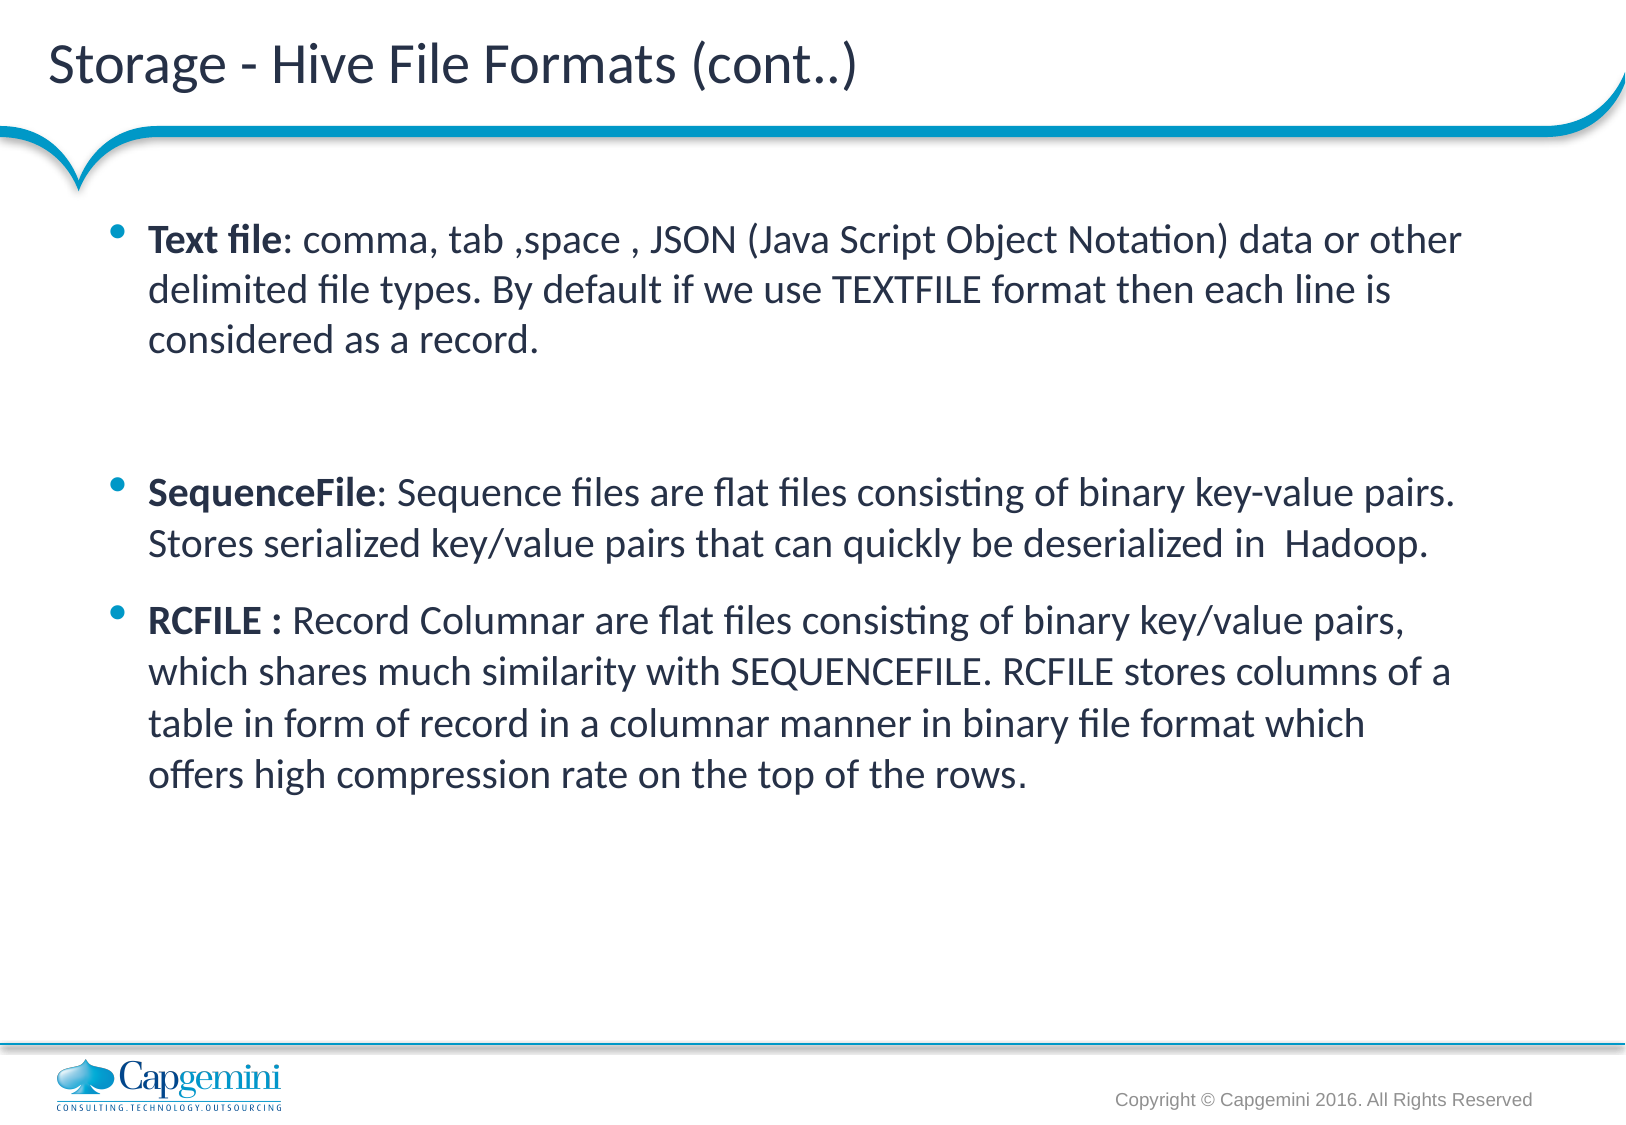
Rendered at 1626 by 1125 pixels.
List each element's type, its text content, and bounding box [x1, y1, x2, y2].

list Text file: comma, tab ,space , JSON (Java Script Object Notation) data or other delimited file types. By default if we use TEXTFILE format then each line is considered as a record. SequenceFile: Sequence files are flat files consisting of binary key-value pairs. Stores serialized key/value pairs that can quickly be deserialized in Hadoop. RCFILE : Record Columnar are flat files consisting of binary key/value pairs, which shares much similarity with SEQUENCEFILE. RCFILE stores columns of a table in form of record in a columnar manner in binary file format which offers high compression rate on the top of the rows. [55, 205, 1475, 863]
title Storage - Hive File Formats (cont..) [0, 0, 1625, 132]
picture [57, 1059, 281, 1111]
